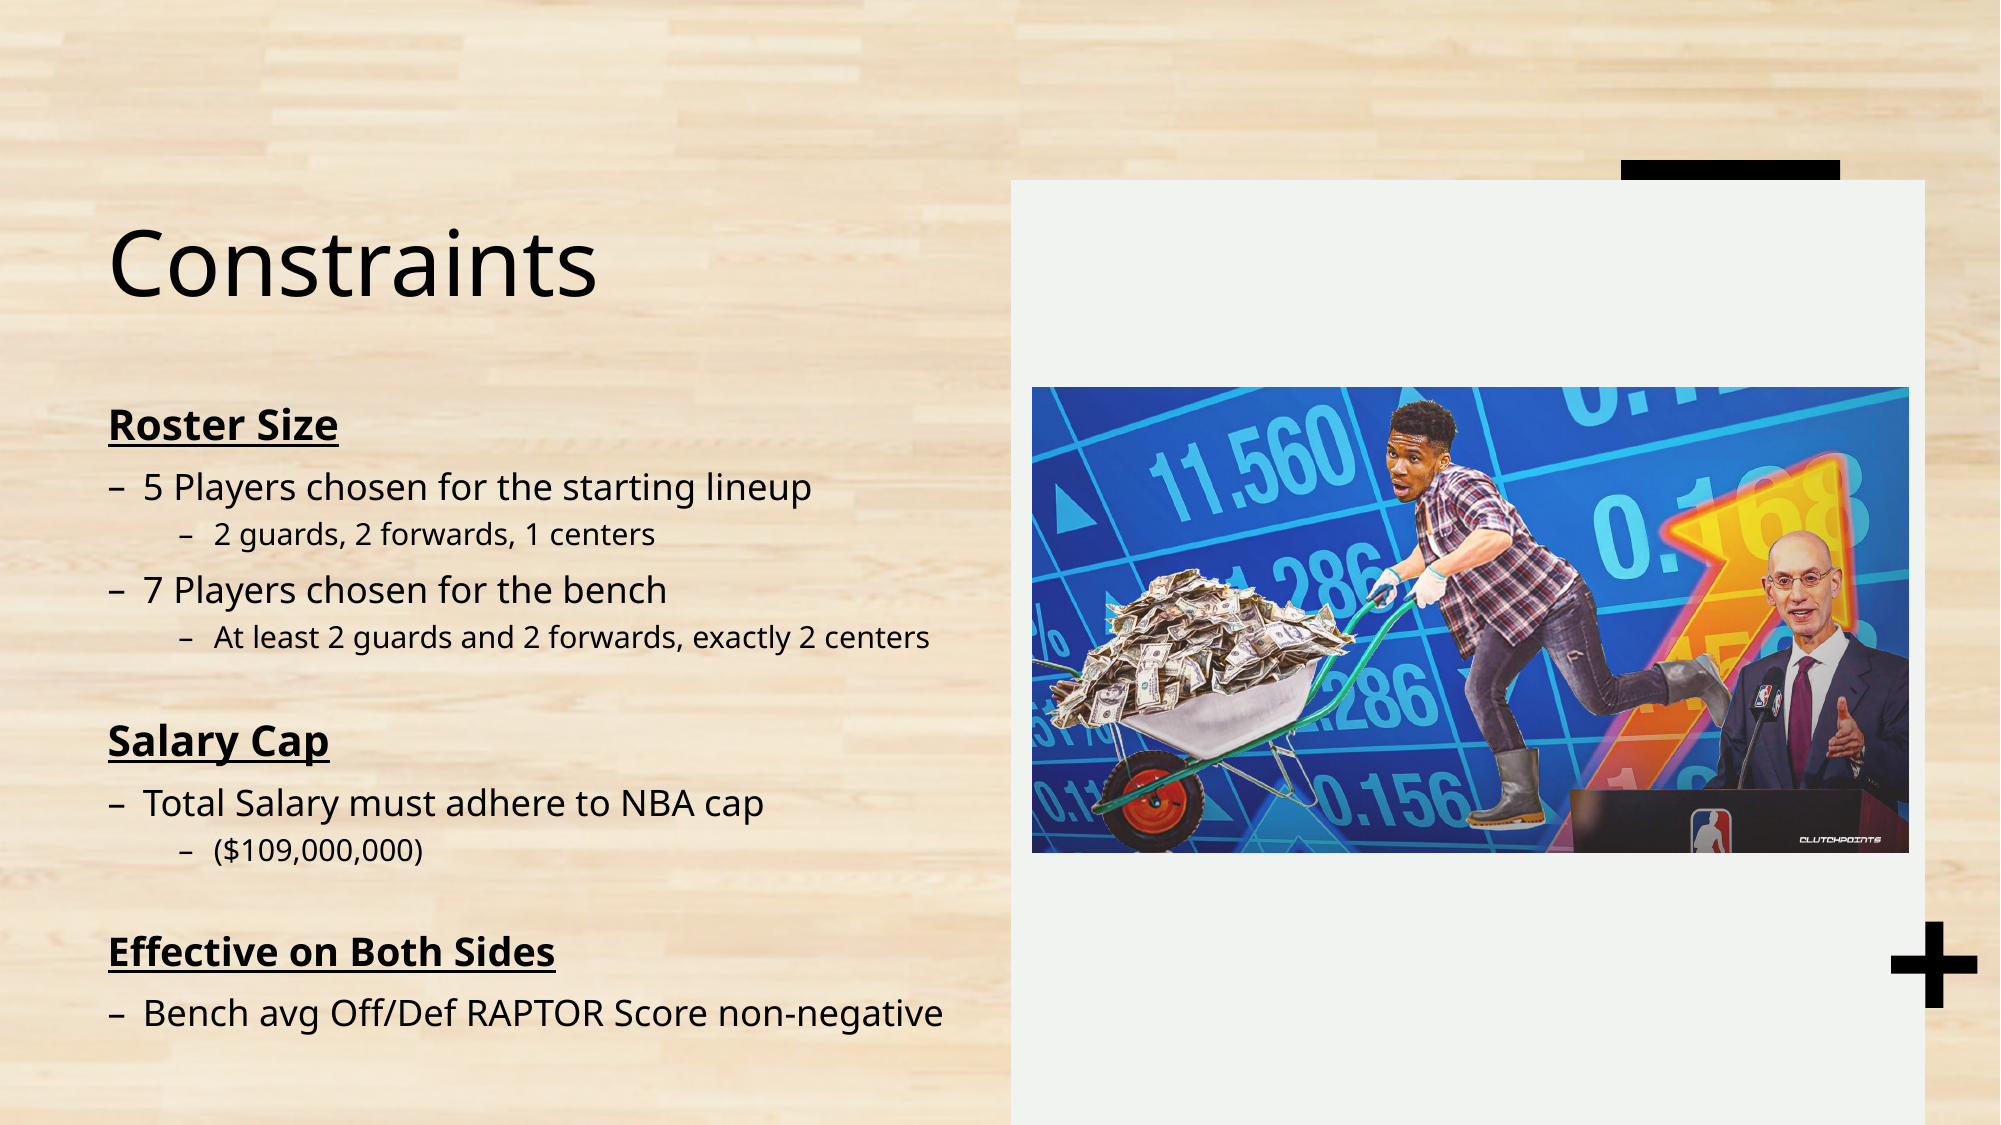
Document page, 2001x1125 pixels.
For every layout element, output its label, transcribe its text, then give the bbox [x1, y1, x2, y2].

picture [1032, 387, 1909, 853]
list Roster Size 5 Players chosen for the starting lineup 2 guards, 2 forwards, 1 centers 7 Players chosen for the bench At least 2 guards and 2 forwards, exactly 2 centers Salary Cap Total Salary must adhere to NBA cap ($109,000,000) Effective on Both Sides Bench avg Off/Def RAPTOR Score non-negative [92, 390, 1449, 1043]
title Constraints [92, 197, 1449, 390]
